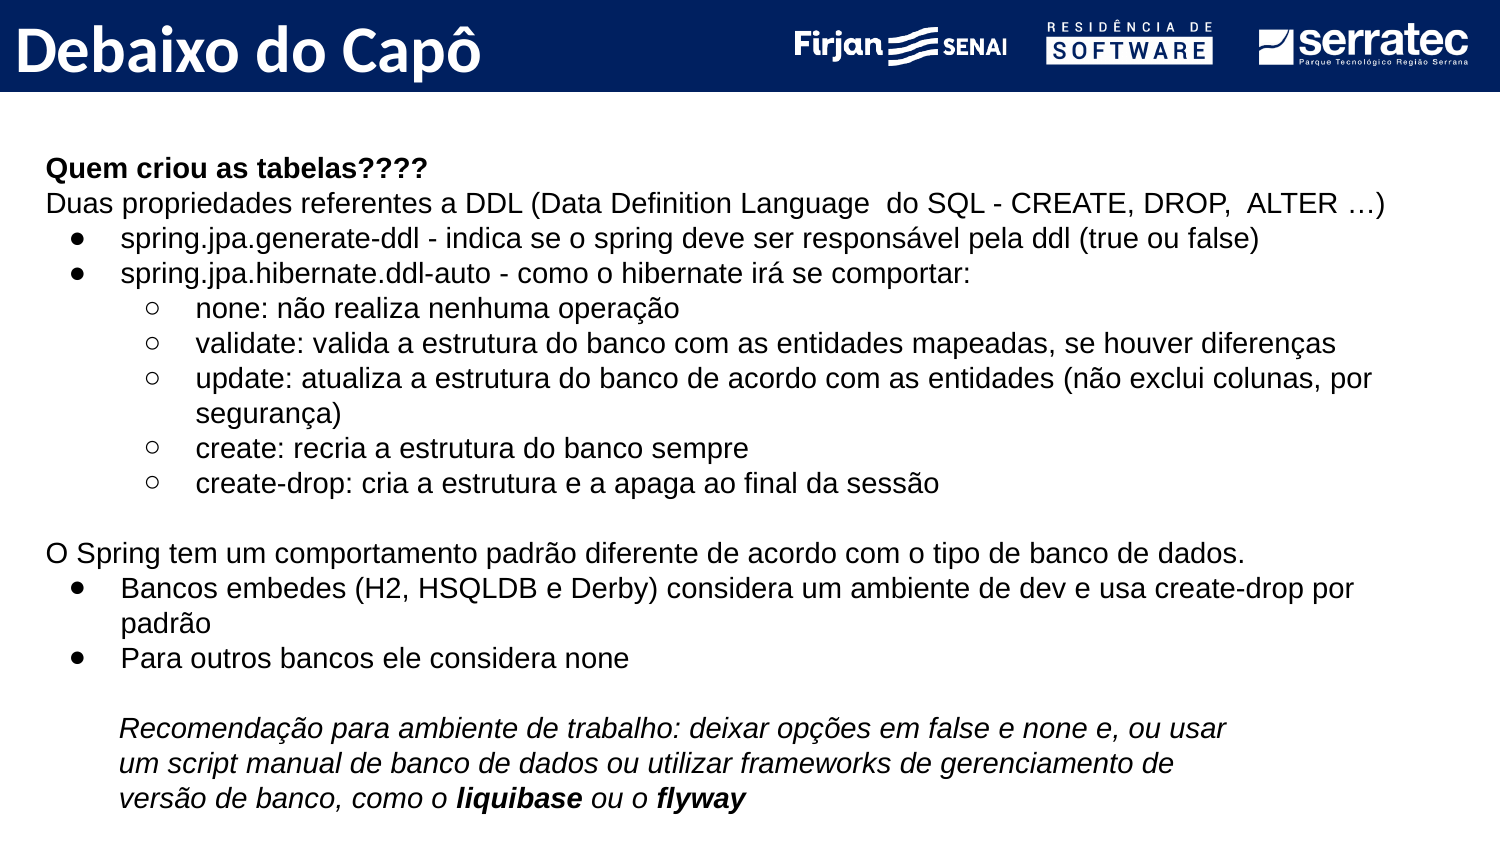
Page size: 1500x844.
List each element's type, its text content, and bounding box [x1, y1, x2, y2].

text_box Recomendação para ambiente de trabalho: deixar opções em false e none e, ou usar um script manual de banco de dados ou utilizar frameworks de gerenciamento de versão de banco, como o liquibase ou o flyway [103, 694, 1275, 832]
picture [771, 12, 1239, 80]
title Debaixo do Capô [0, 0, 790, 72]
picture [1259, 23, 1468, 66]
text_box Quem criou as tabelas???? Duas propriedades referentes a DDL (Data Definition Language do SQL - CREATE, DROP, ALTER …) spring.jpa.generate-ddl - indica se o spring deve ser responsável pela ddl (true ou false) spring.jpa.hibernate.ddl-auto - como o hibernate irá se comportar: none: não realiza nenhuma operação validate: valida a estrutura do banco com as entidades mapeadas, se houver diferenças update: atualiza a estrutura do banco de acordo com as entidades (não exclui colunas, por segurança) create: recria a estrutura do banco sempre create-drop: cria a estrutura e a apaga ao final da sessão O Spring tem um comportamento padrão diferente de acordo com o tipo de banco de dados. Bancos embedes (H2, HSQLDB e Derby) considera um ambiente de dev e usa create-drop por padrão Para outros bancos ele considera none [30, 134, 1408, 795]
